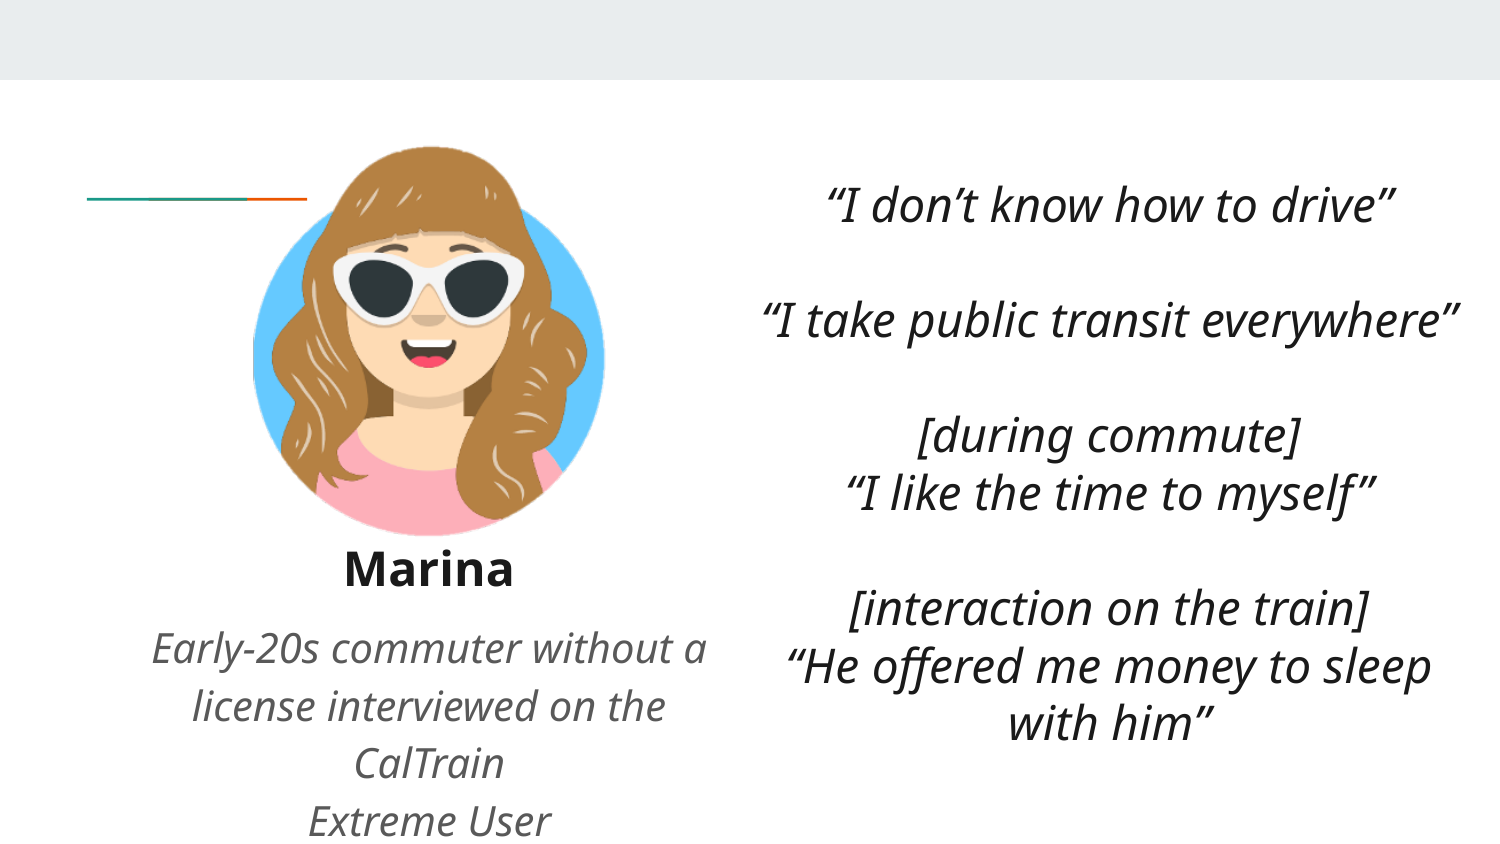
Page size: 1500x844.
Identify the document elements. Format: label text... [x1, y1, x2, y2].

list Early-20s commuter without a license interviewed on the CalTrain Extreme User [108, 599, 731, 712]
title “I don’t know how to drive” “I take public transit everywhere” [during commute] “I like the time to myself” [interaction on the train] “He offered me money to sleep with him” [731, 80, 1488, 844]
picture [250, 131, 608, 552]
title Marina [283, 560, 576, 599]
